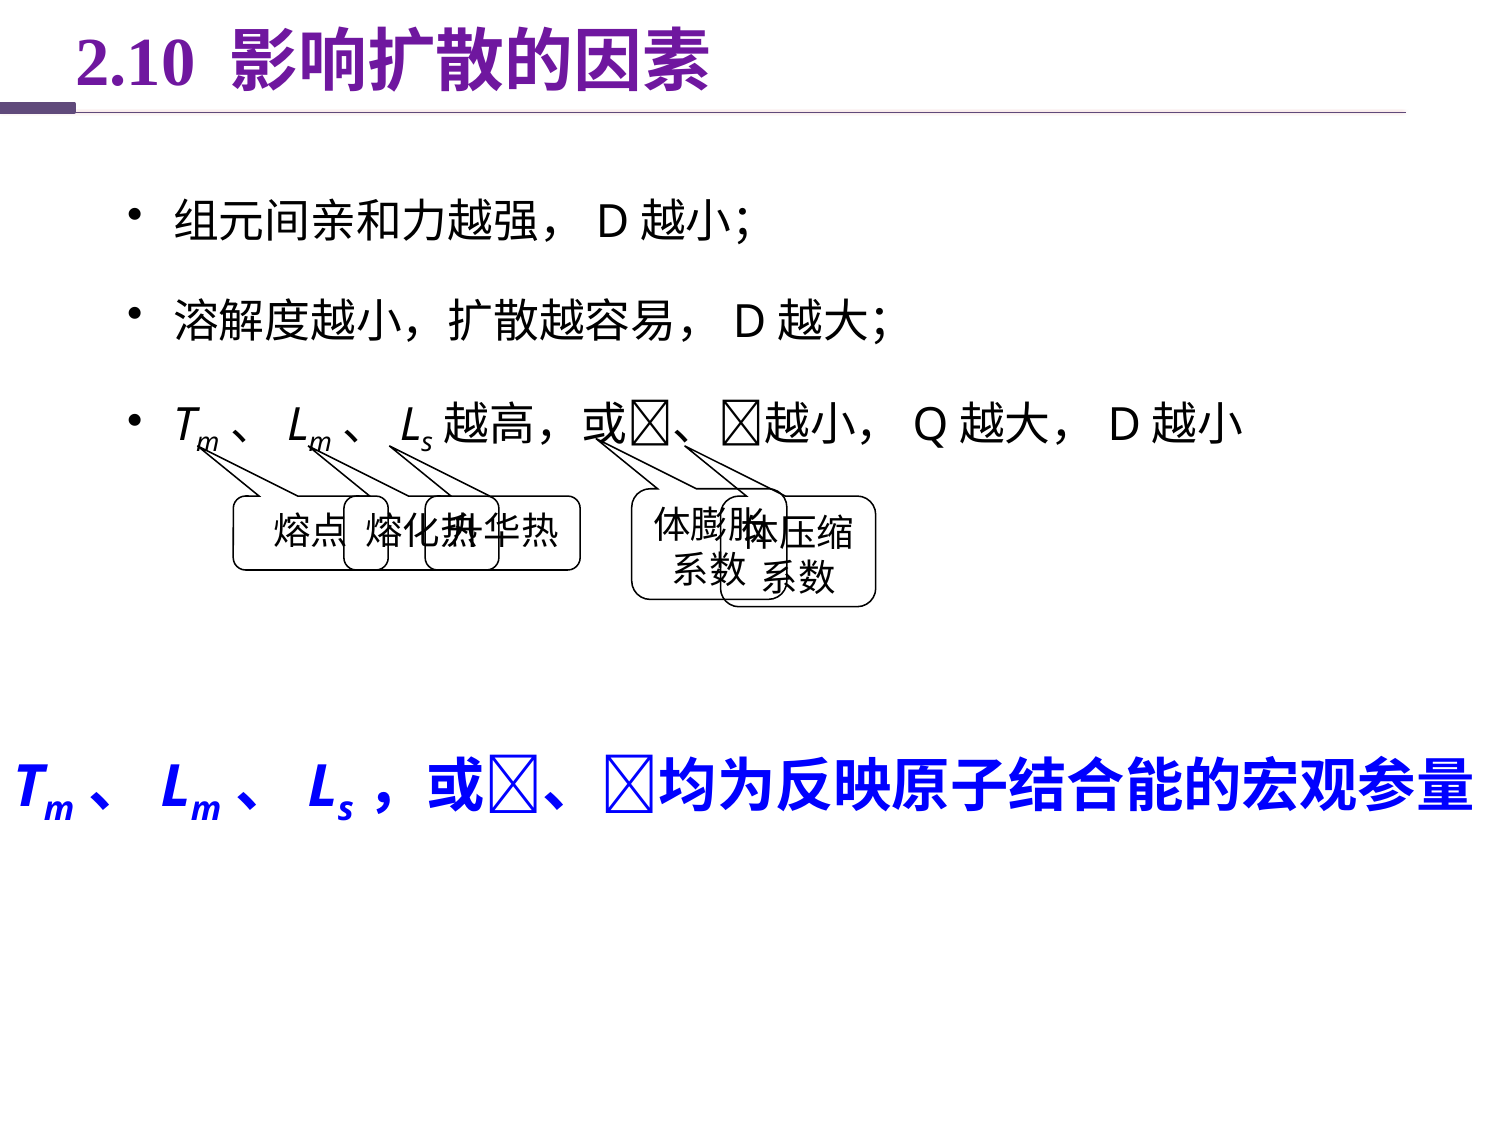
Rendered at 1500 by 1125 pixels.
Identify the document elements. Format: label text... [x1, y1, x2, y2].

text_box 熔点 [197, 445, 356, 571]
text_box 升华热 [389, 445, 581, 571]
text_box Tm、Lm、Ls，或、均为反映原子结合能的宏观参量 [0, 740, 1490, 835]
text_box 组元间亲和力越强，D越小； 溶解度越小，扩散越容易，D越大； Tm、Lm、Ls越高，或、越小，Q越大，D越小 [112, 162, 1375, 465]
text_box 体膨胀系数 [595, 438, 745, 600]
text_box 2.10 影响扩散的因素 [60, 9, 726, 107]
text_box 熔化热 [308, 445, 437, 571]
text_box 体压缩系数 [684, 445, 876, 607]
